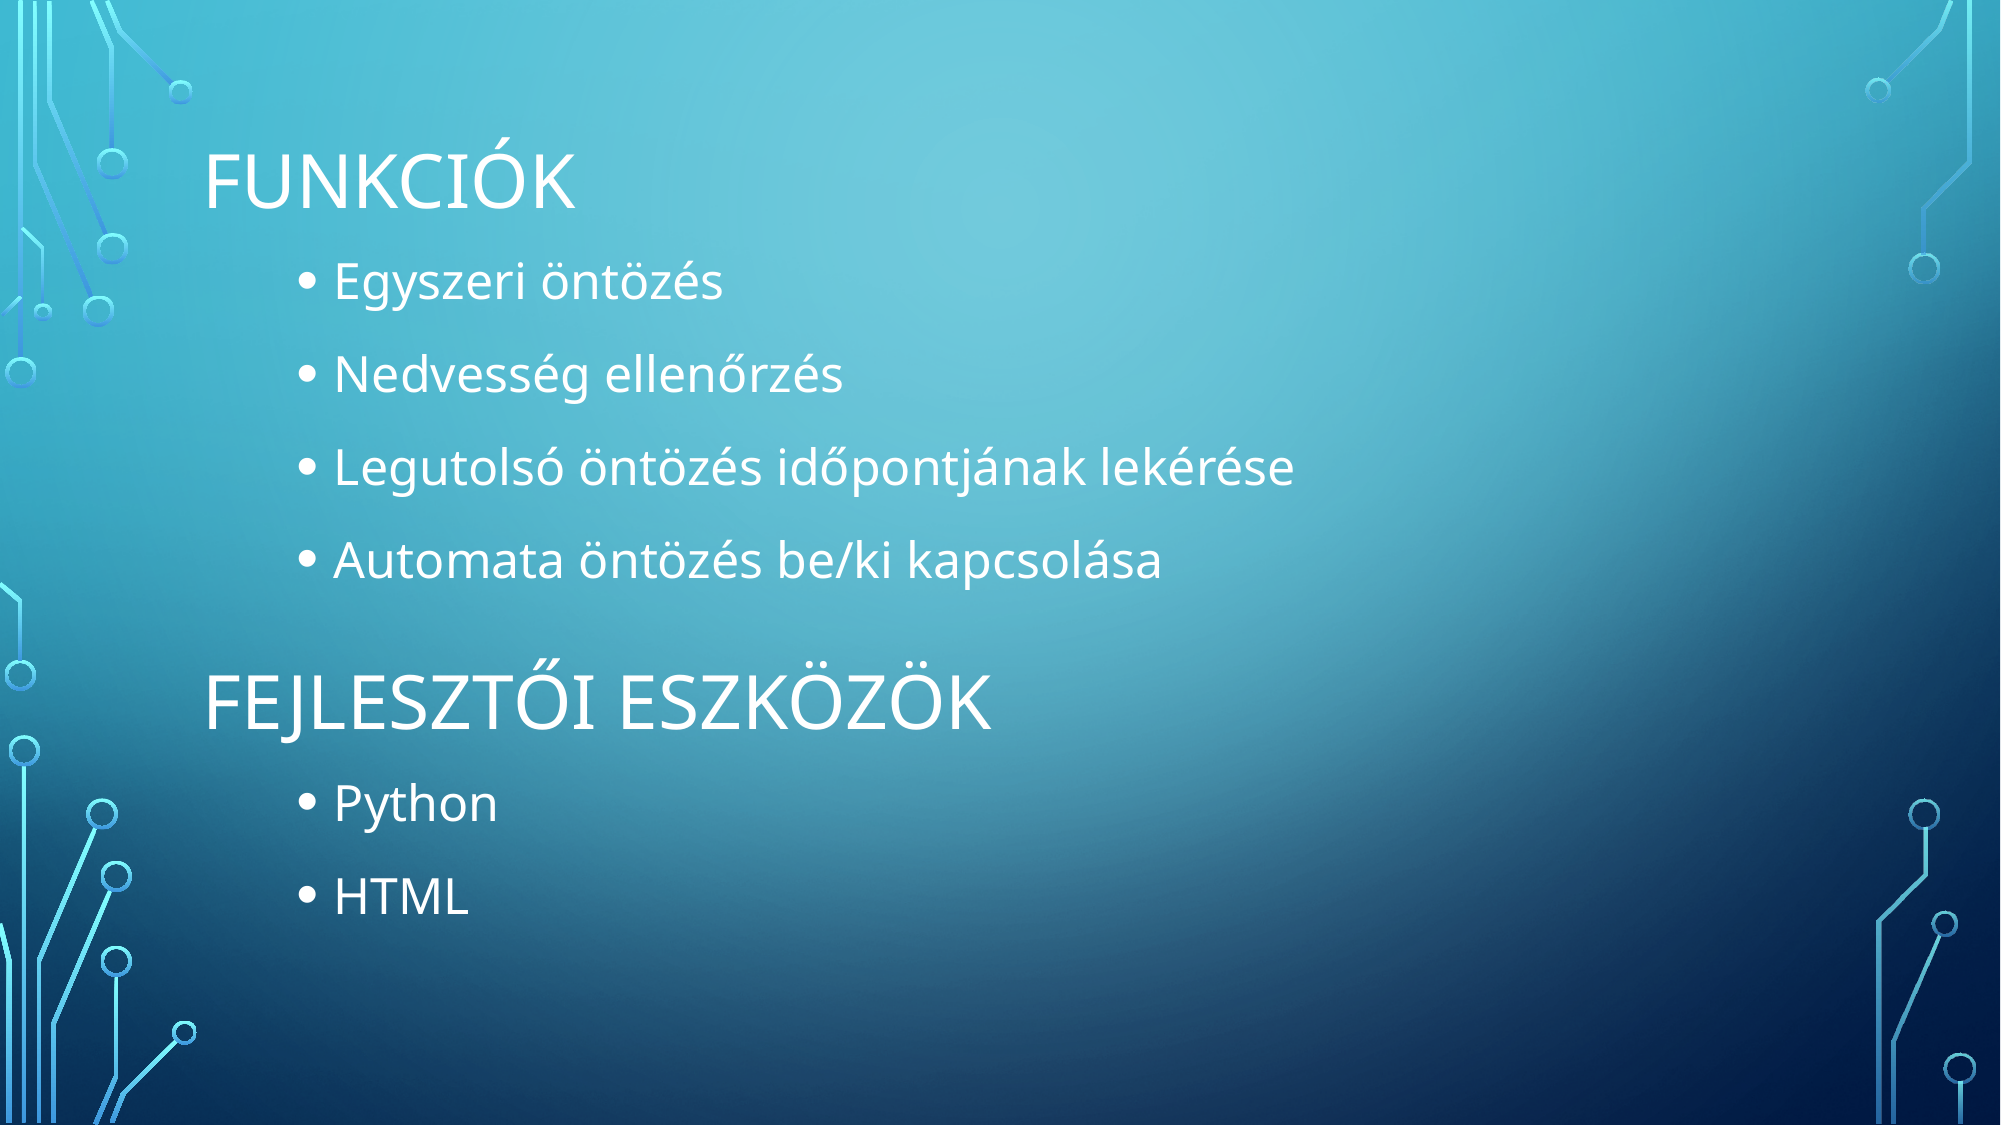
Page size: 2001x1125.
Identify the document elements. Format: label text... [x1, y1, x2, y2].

list Egyszeri öntözés Nedvesség ellenőrzés Legutolsó öntözés időpontjának lekérése Automata öntözés be/ki kapcsolása [281, 230, 1907, 623]
title funkciók [187, 101, 1813, 268]
text_box Fejlesztői eszközök [187, 622, 1813, 789]
text_box Python HTML [281, 751, 1907, 1125]
